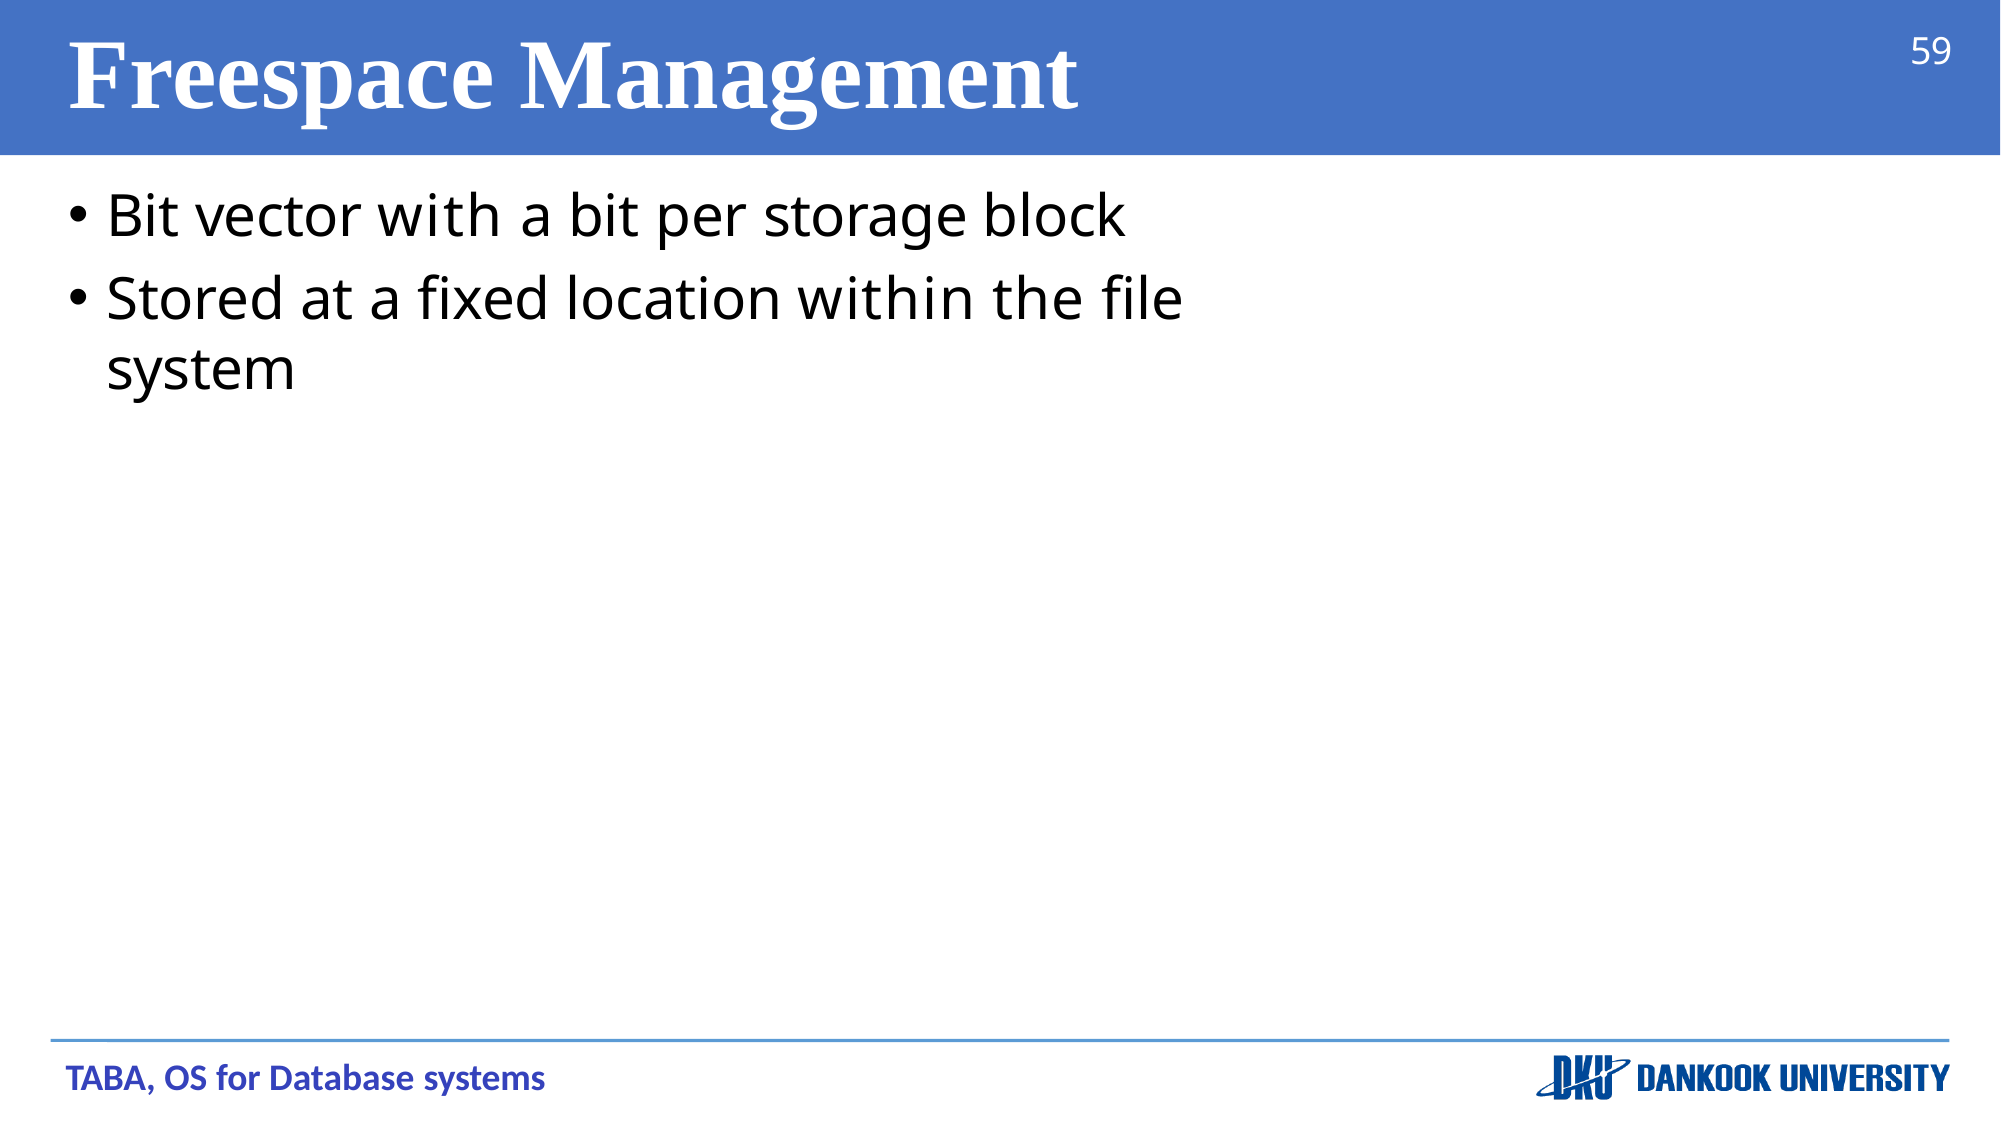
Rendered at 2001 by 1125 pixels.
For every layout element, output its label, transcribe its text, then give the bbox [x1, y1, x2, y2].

text_box Bit vector with a bit per storage block Stored at a fixed location within the file system [66, 163, 1370, 401]
picture [1536, 1055, 1950, 1100]
footer TABA, OS for Database systems [63, 1052, 550, 1125]
title Freespace Management [66, 6, 1826, 197]
text_box 59 [1907, 24, 1956, 72]
